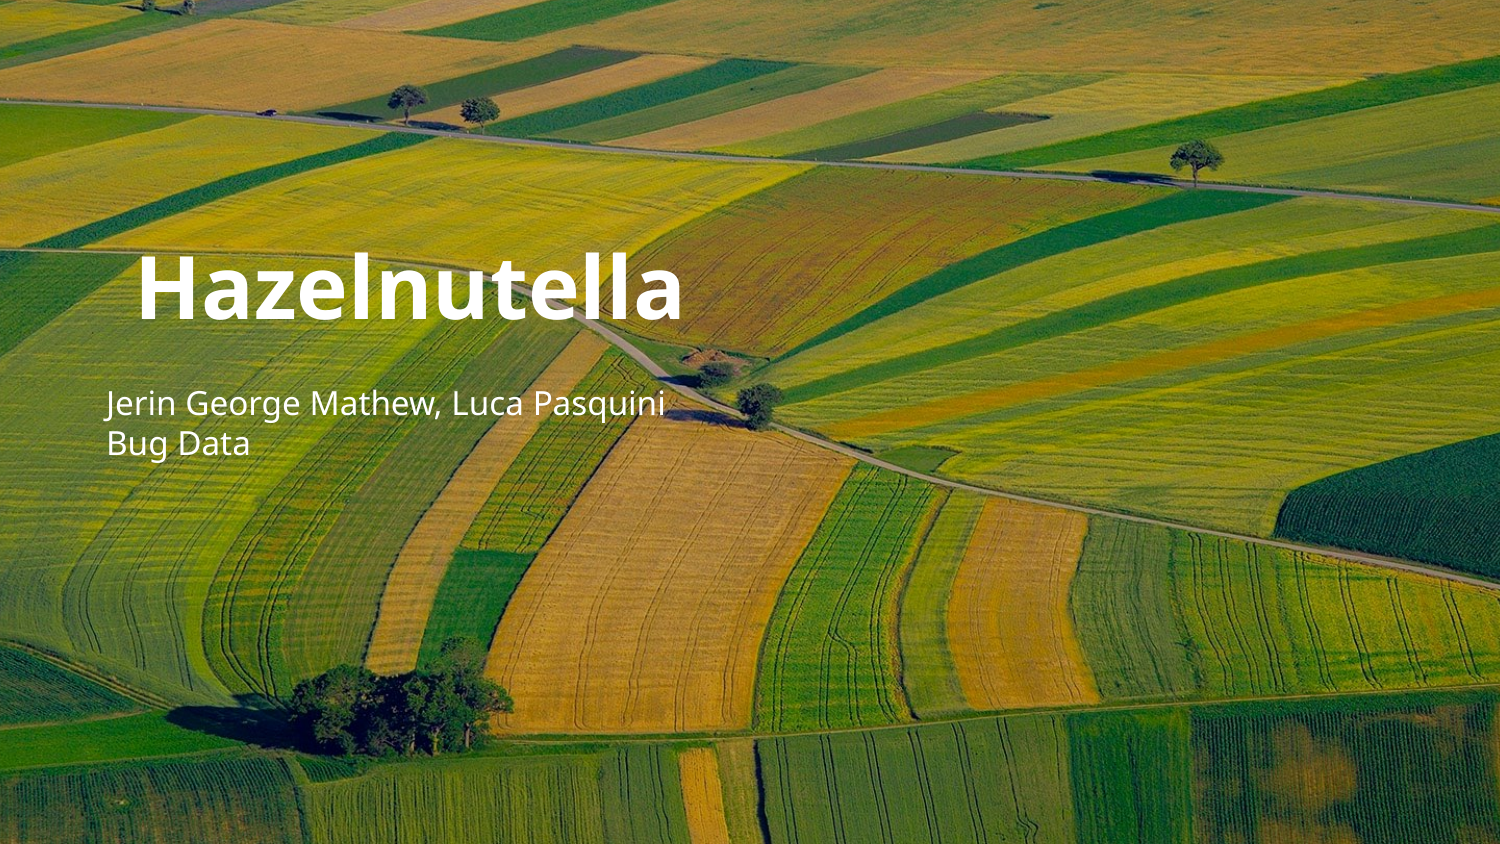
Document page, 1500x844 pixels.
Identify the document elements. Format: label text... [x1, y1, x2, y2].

title Hazelnutella [119, 216, 1382, 491]
picture [0, 0, 1500, 844]
text_box Jerin George Mathew, Luca Pasquini Bug Data [82, 382, 721, 462]
